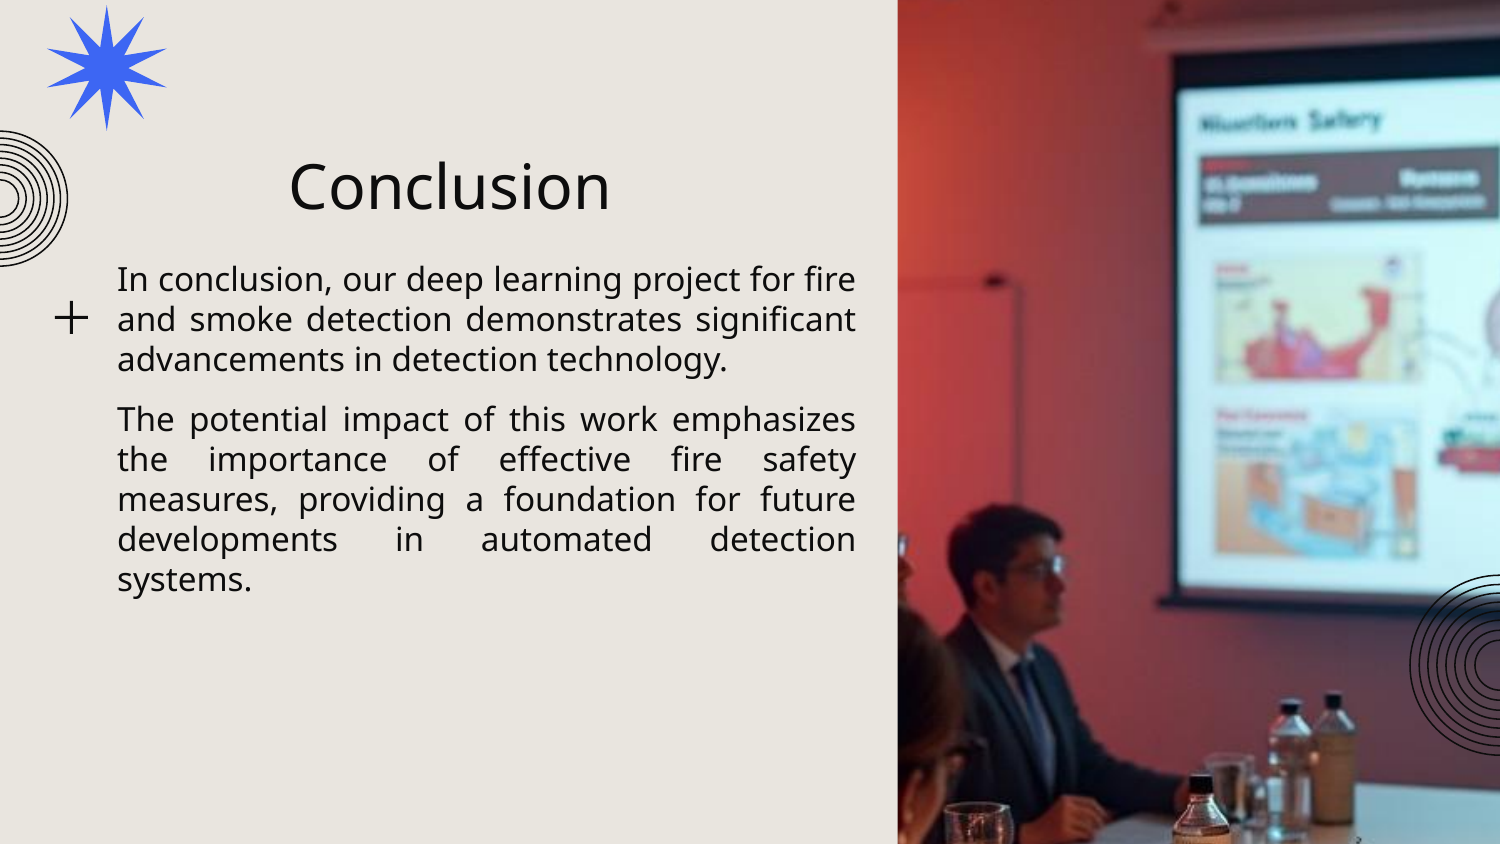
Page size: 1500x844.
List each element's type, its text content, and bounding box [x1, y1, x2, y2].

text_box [1151, 574, 1500, 844]
subtitle In conclusion, our deep learning project for fire and smoke detection demonstrates significant advancements in detection technology. The potential impact of this work emphasizes the importance of effective fire safety measures, providing a foundation for future developments in automated detection systems. [64, 242, 873, 670]
picture [897, 0, 1500, 844]
title Conclusion [182, 118, 719, 238]
